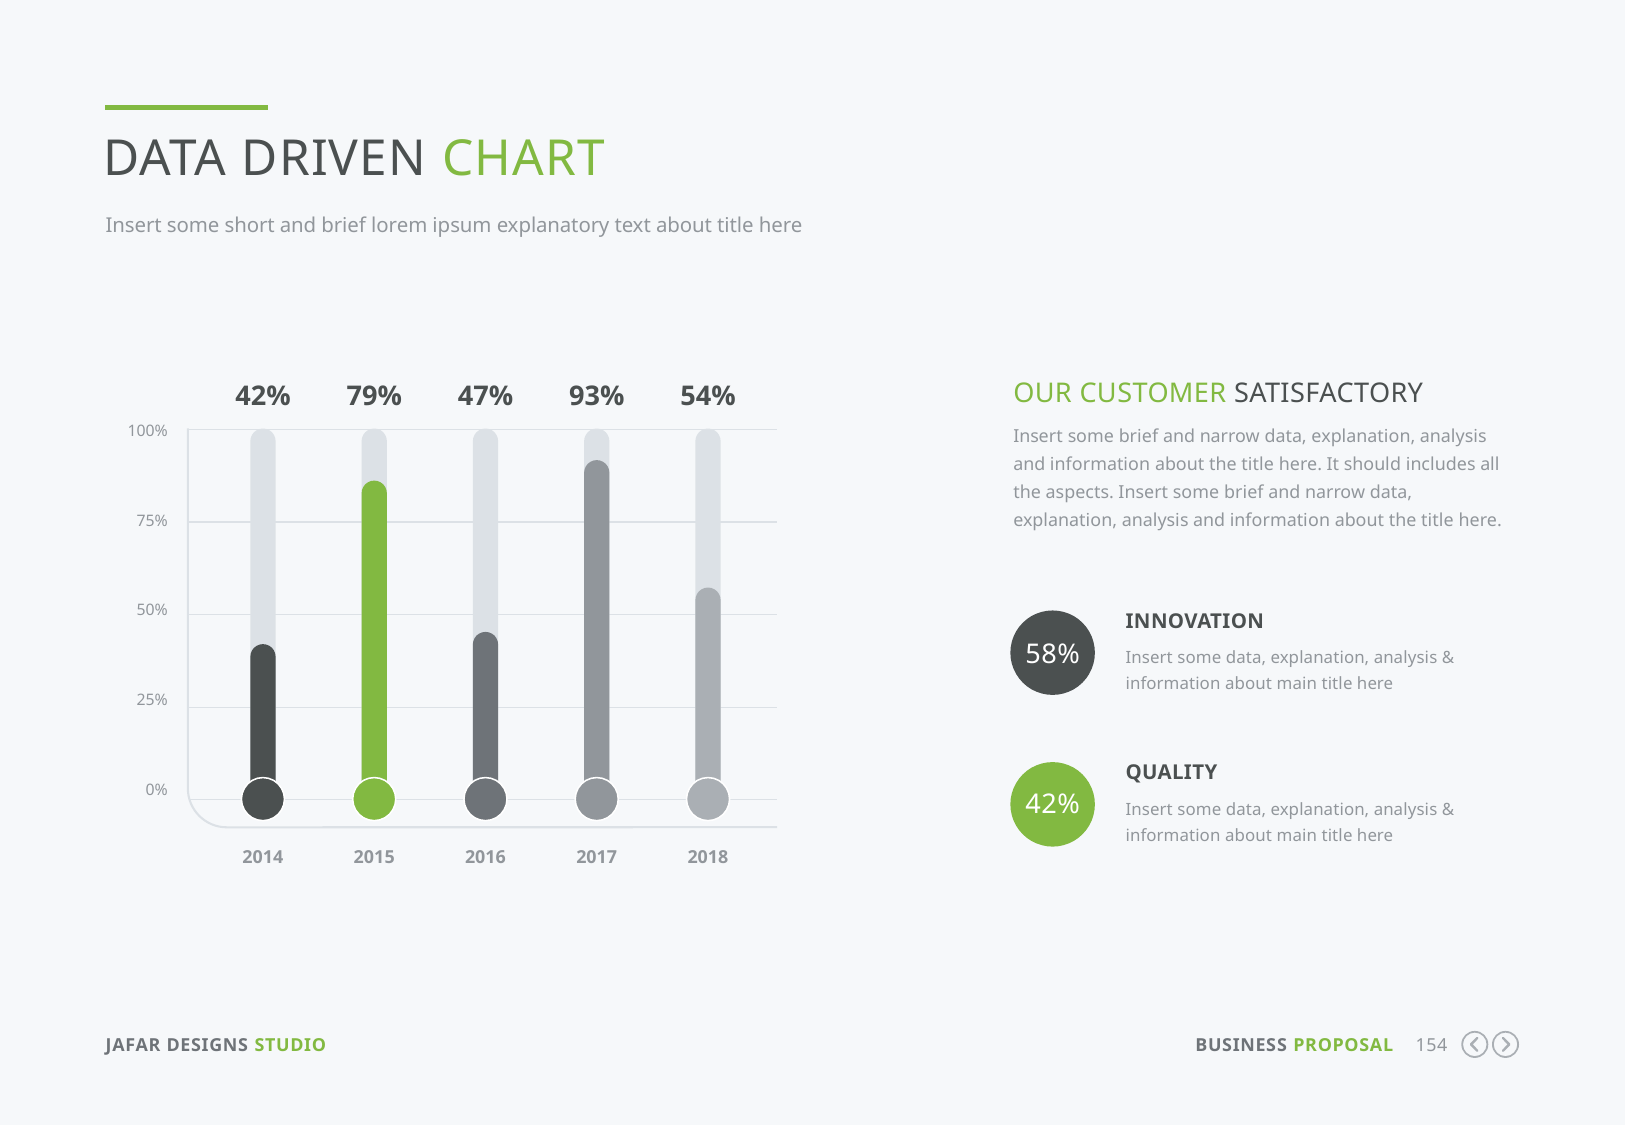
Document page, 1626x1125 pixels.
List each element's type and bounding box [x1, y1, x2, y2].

text_box [657, 840, 759, 867]
text_box [1013, 375, 1518, 532]
text_box [1010, 762, 1095, 847]
text_box [545, 840, 648, 867]
text_box [323, 840, 426, 867]
text_box [657, 378, 759, 412]
text_box [212, 378, 314, 412]
text_box [434, 840, 537, 867]
text_box [323, 378, 426, 412]
text_box [1125, 759, 1518, 846]
list [105, 209, 1519, 241]
text_box [212, 840, 314, 867]
list [103, 125, 1518, 188]
text_box [122, 420, 778, 828]
text_box [1010, 610, 1095, 695]
text_box [434, 378, 537, 412]
text_box [545, 378, 648, 412]
text_box [1125, 607, 1518, 694]
